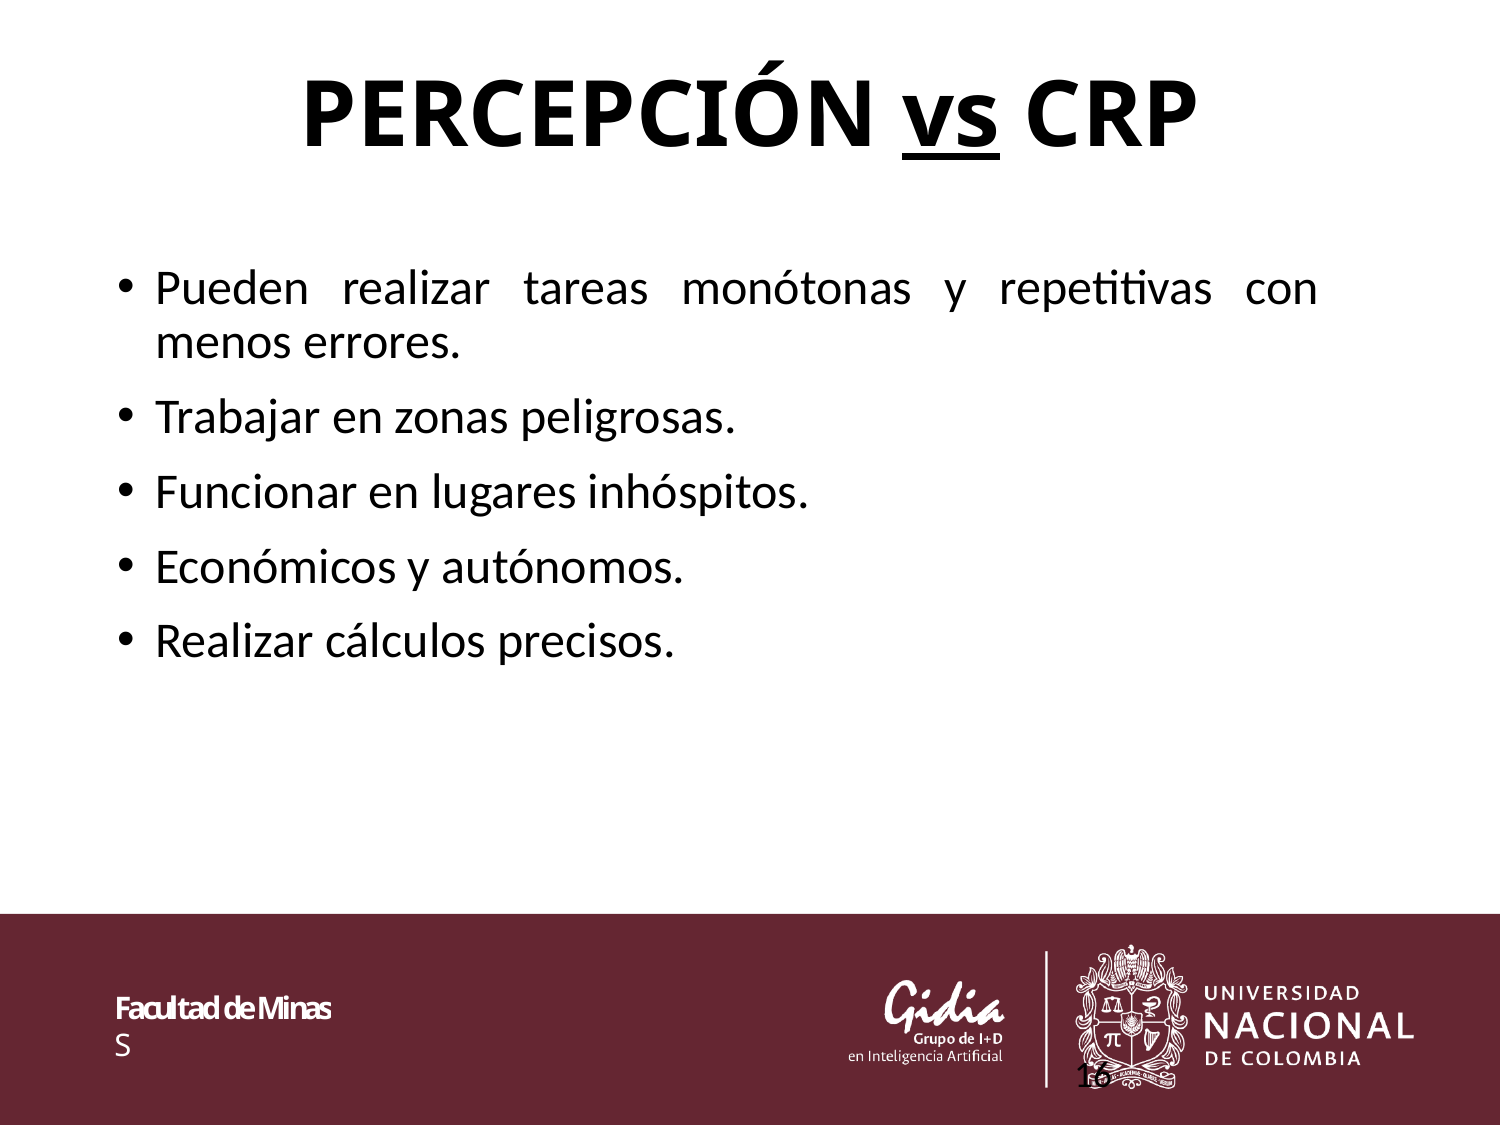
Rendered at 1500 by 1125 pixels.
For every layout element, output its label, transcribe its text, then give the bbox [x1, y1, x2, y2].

list Pueden realizar tareas monótonas y repetitivas con menos errores. Trabajar en zonas peligrosas. Funcionar en lugares inhóspitos. Económicos y autónomos. Realizar cálculos precisos. [103, 254, 1334, 877]
title PERCEPCIÓN vs CRP [103, 59, 1397, 278]
picture [773, 933, 1493, 1105]
slide_number 16 [1059, 1042, 1397, 1103]
